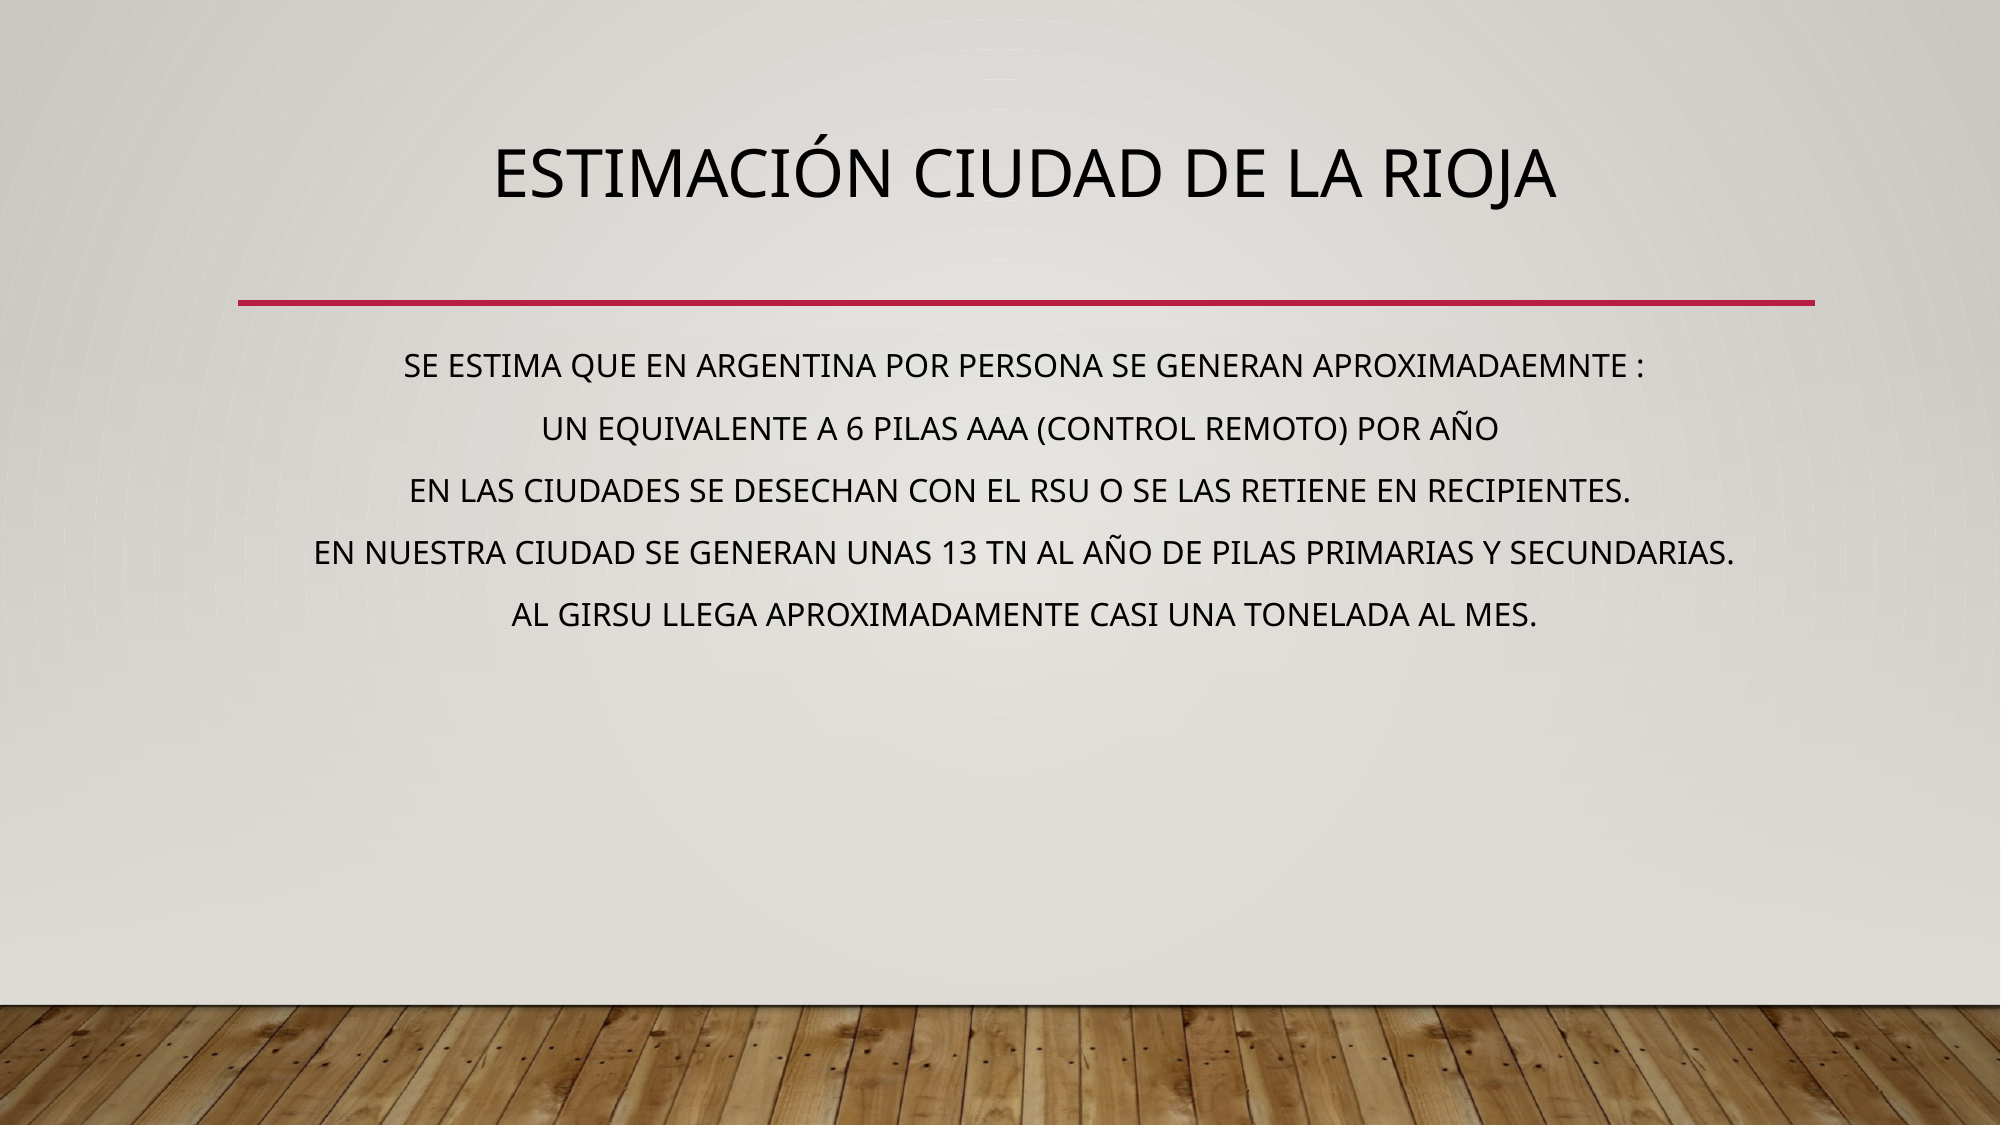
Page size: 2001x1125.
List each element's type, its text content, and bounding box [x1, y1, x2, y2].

picture [0, 1005, 2000, 1125]
title Estimación ciudad de la rioja [238, 131, 1814, 305]
list SE ESTIMA QUE EN ARGENTINA POR PERSONA SE GENERAN APROXIMADAEMNTE : UN EQUIVALENTE A 6 PILAS AAA (CONTROL REMOTO) POR AÑO EN LAS CIUDADES SE DESECHAN CON EL RSU O SE LAS RETIENE EN RECIPIENTES. EN NUESTRA CIUDAD SE GENERAN UNAS 13 TN AL AÑO DE PILAS PRIMARIAS Y SECUNDARIAS. AL GIRSU LLEGA APROXIMADAMENTE CASI UNA TONELADA AL MES. [238, 330, 1814, 897]
